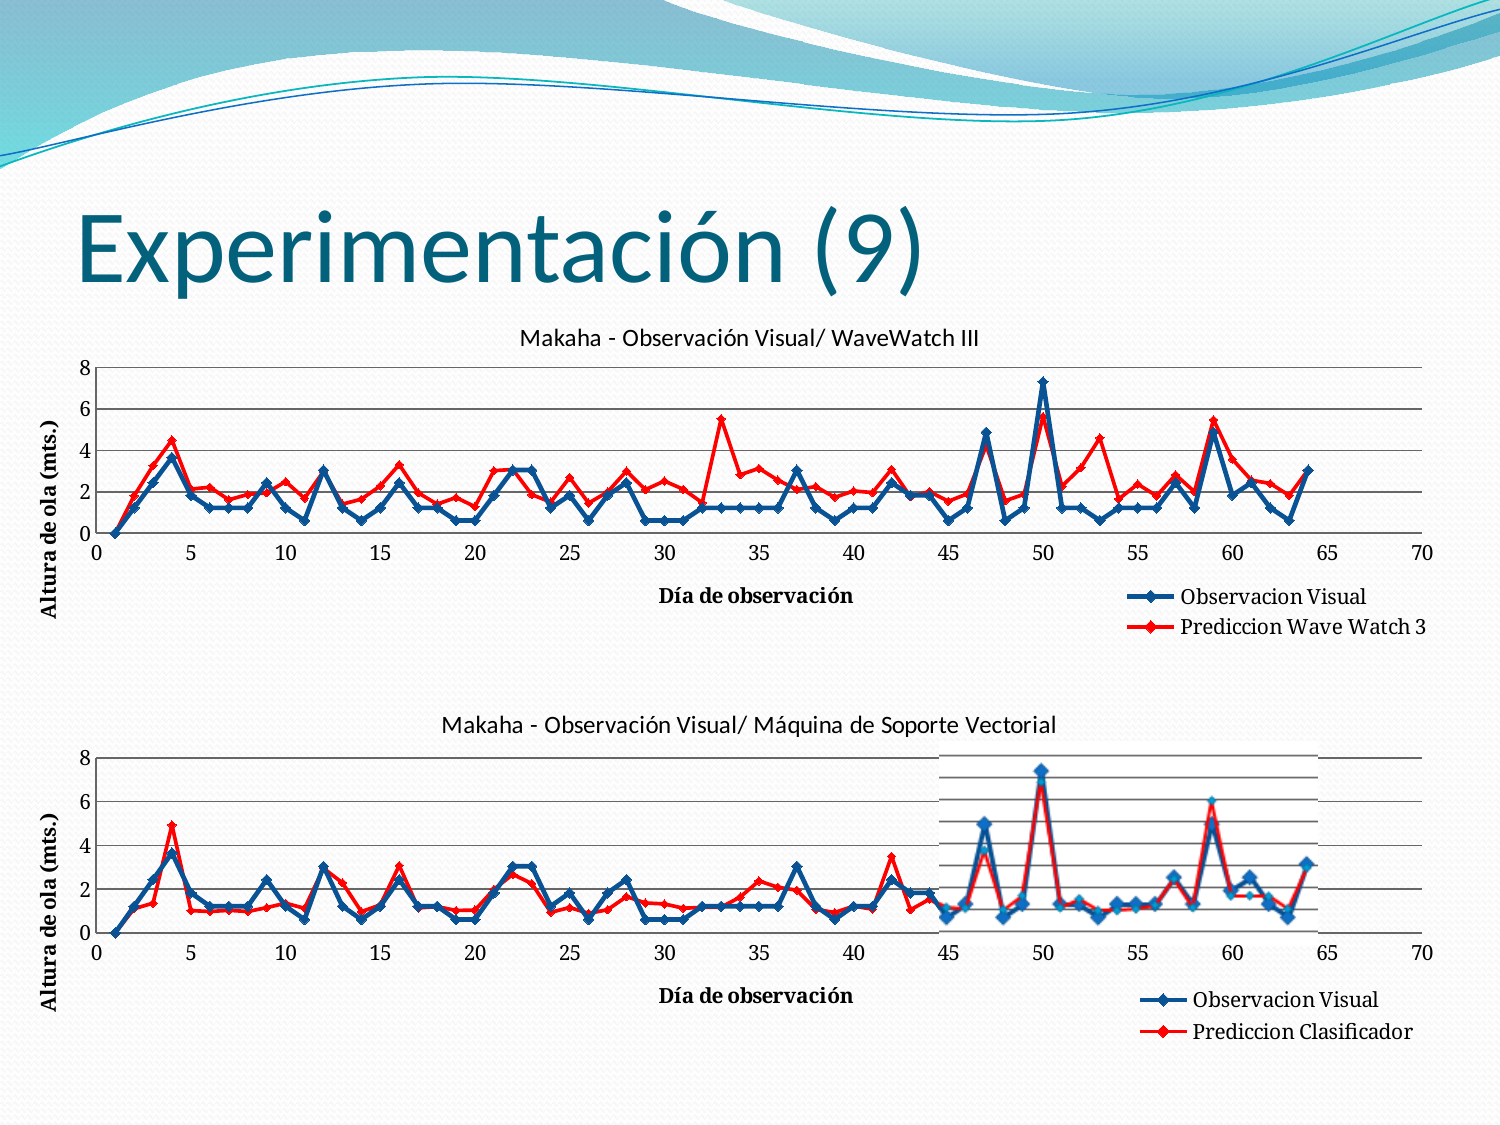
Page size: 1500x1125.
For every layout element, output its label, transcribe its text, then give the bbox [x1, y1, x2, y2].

chart [23, 304, 1477, 1101]
title Experimentación (9) [75, 115, 1425, 303]
picture [939, 740, 1319, 945]
